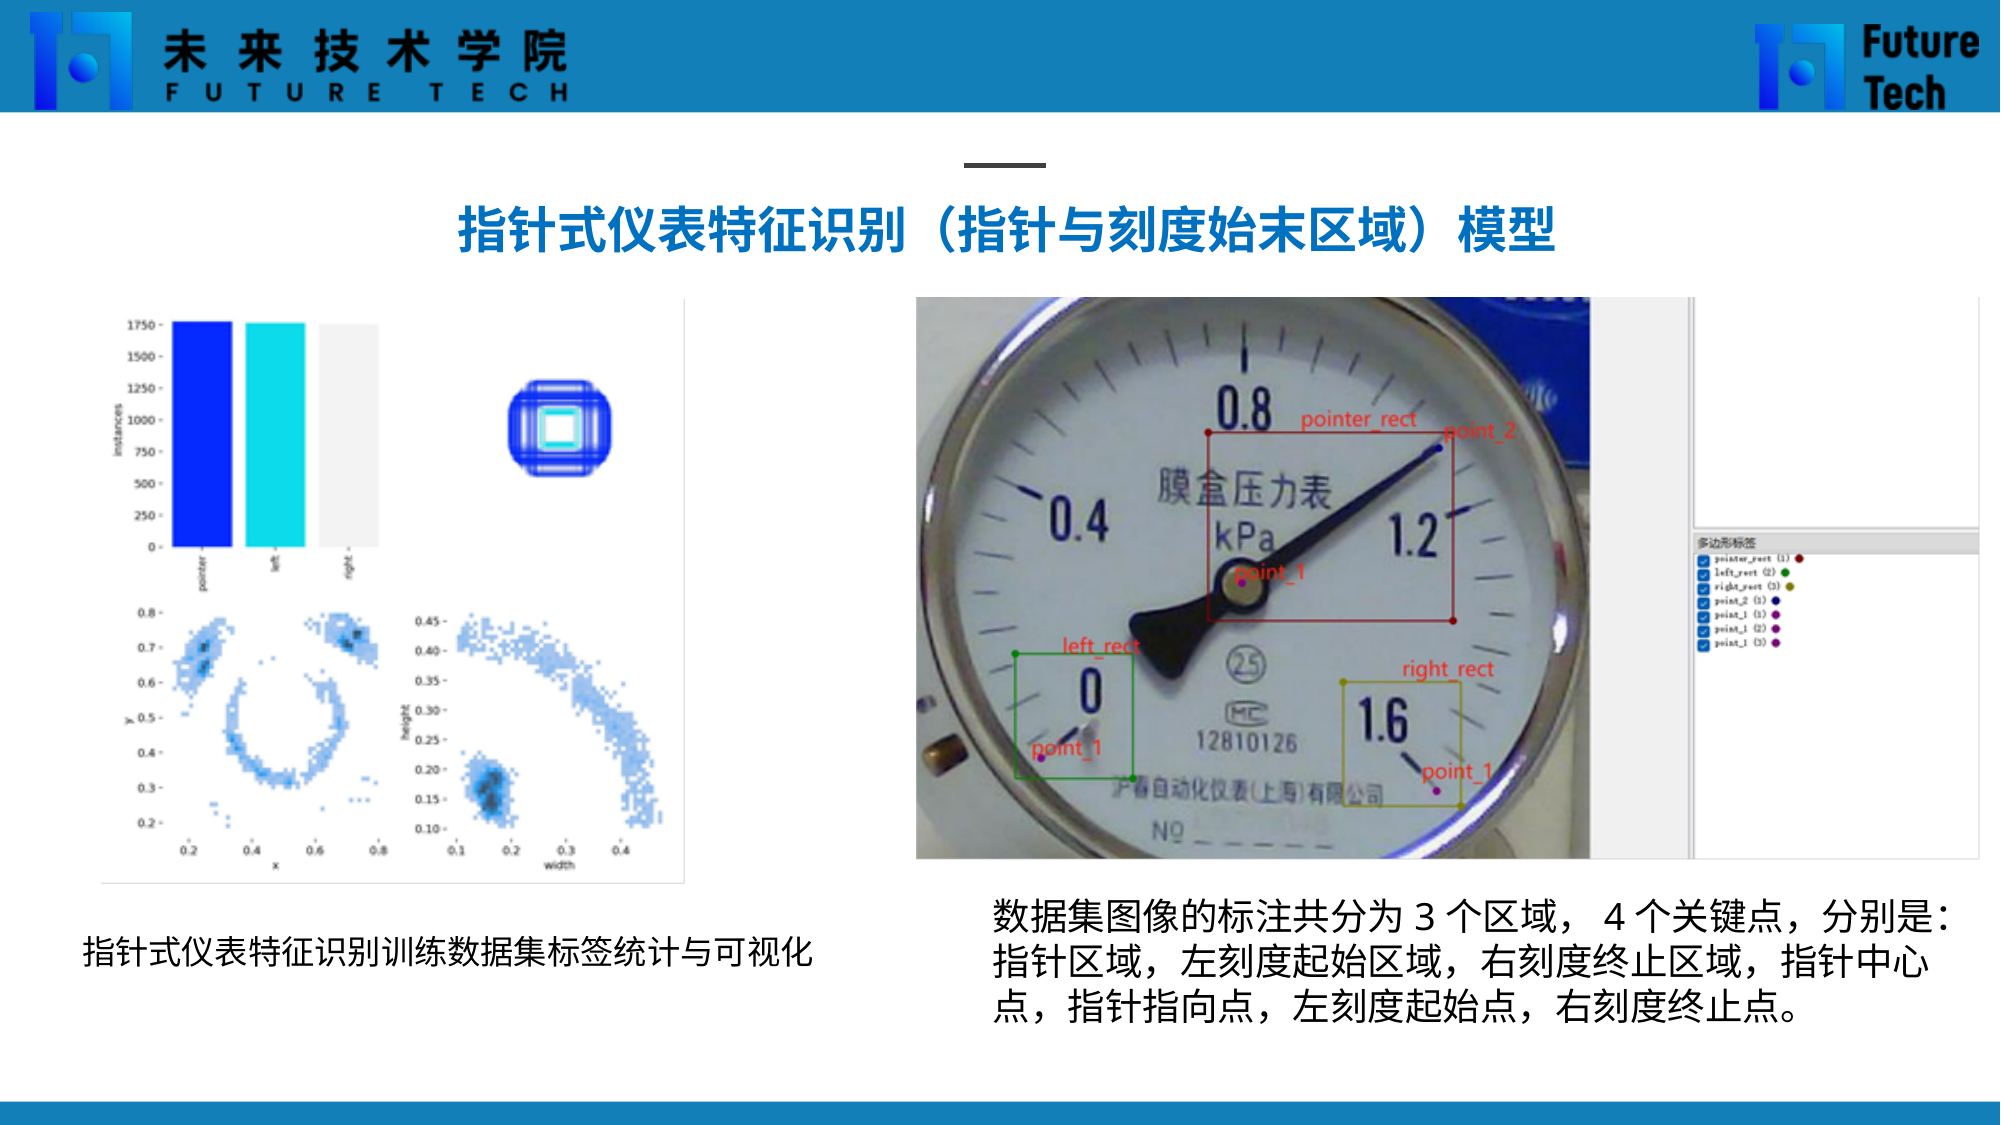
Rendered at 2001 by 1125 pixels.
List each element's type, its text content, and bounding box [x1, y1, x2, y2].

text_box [1660, 861, 1888, 981]
picture [1755, 24, 1979, 110]
text_box 指针式仪表特征识别训练数据集标签统计与可视化 [67, 924, 978, 979]
picture [916, 297, 1981, 861]
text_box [436, 165, 1578, 261]
text_box 数据集图像的标注共分为3个区域，4个关键点，分别是：指针区域，左刻度起始区域，右刻度终止区域，指针中心点，指针指向点，左刻度起始点，右刻度终止点。 [978, 885, 1979, 1035]
picture [101, 299, 687, 886]
picture [29, 12, 568, 110]
